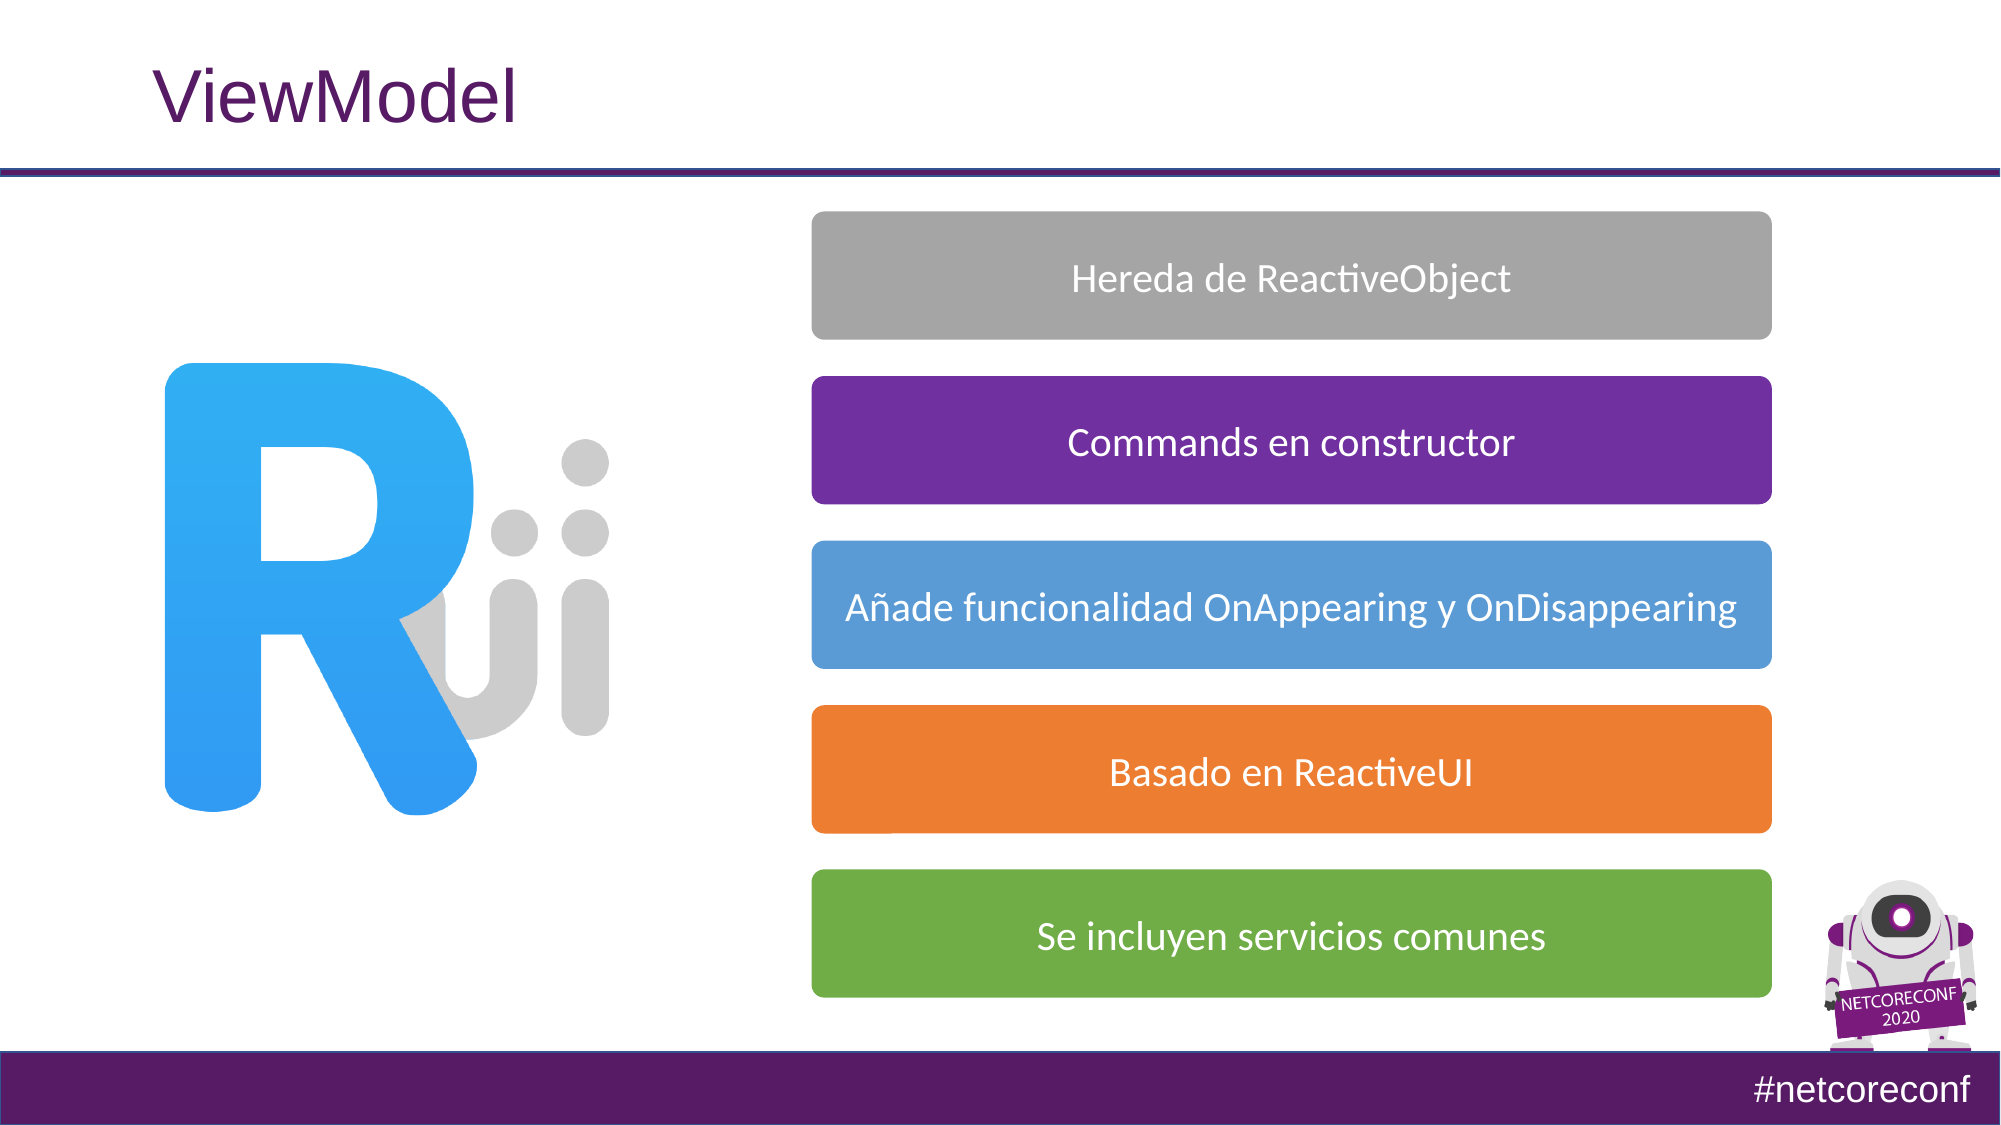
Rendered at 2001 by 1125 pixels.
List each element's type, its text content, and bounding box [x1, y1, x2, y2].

text_box Añade funcionalidad OnAppearing y OnDisappearing [811, 540, 1772, 669]
text_box Basado en ReactiveUI [811, 705, 1772, 834]
picture [137, 341, 634, 837]
picture [1824, 880, 1977, 1051]
title ViewModel [137, 20, 1863, 176]
text_box Commands en constructor [811, 376, 1772, 505]
text_box Se incluyen servicios comunes [811, 869, 1772, 998]
text_box Hereda de ReactiveObject [811, 211, 1772, 340]
